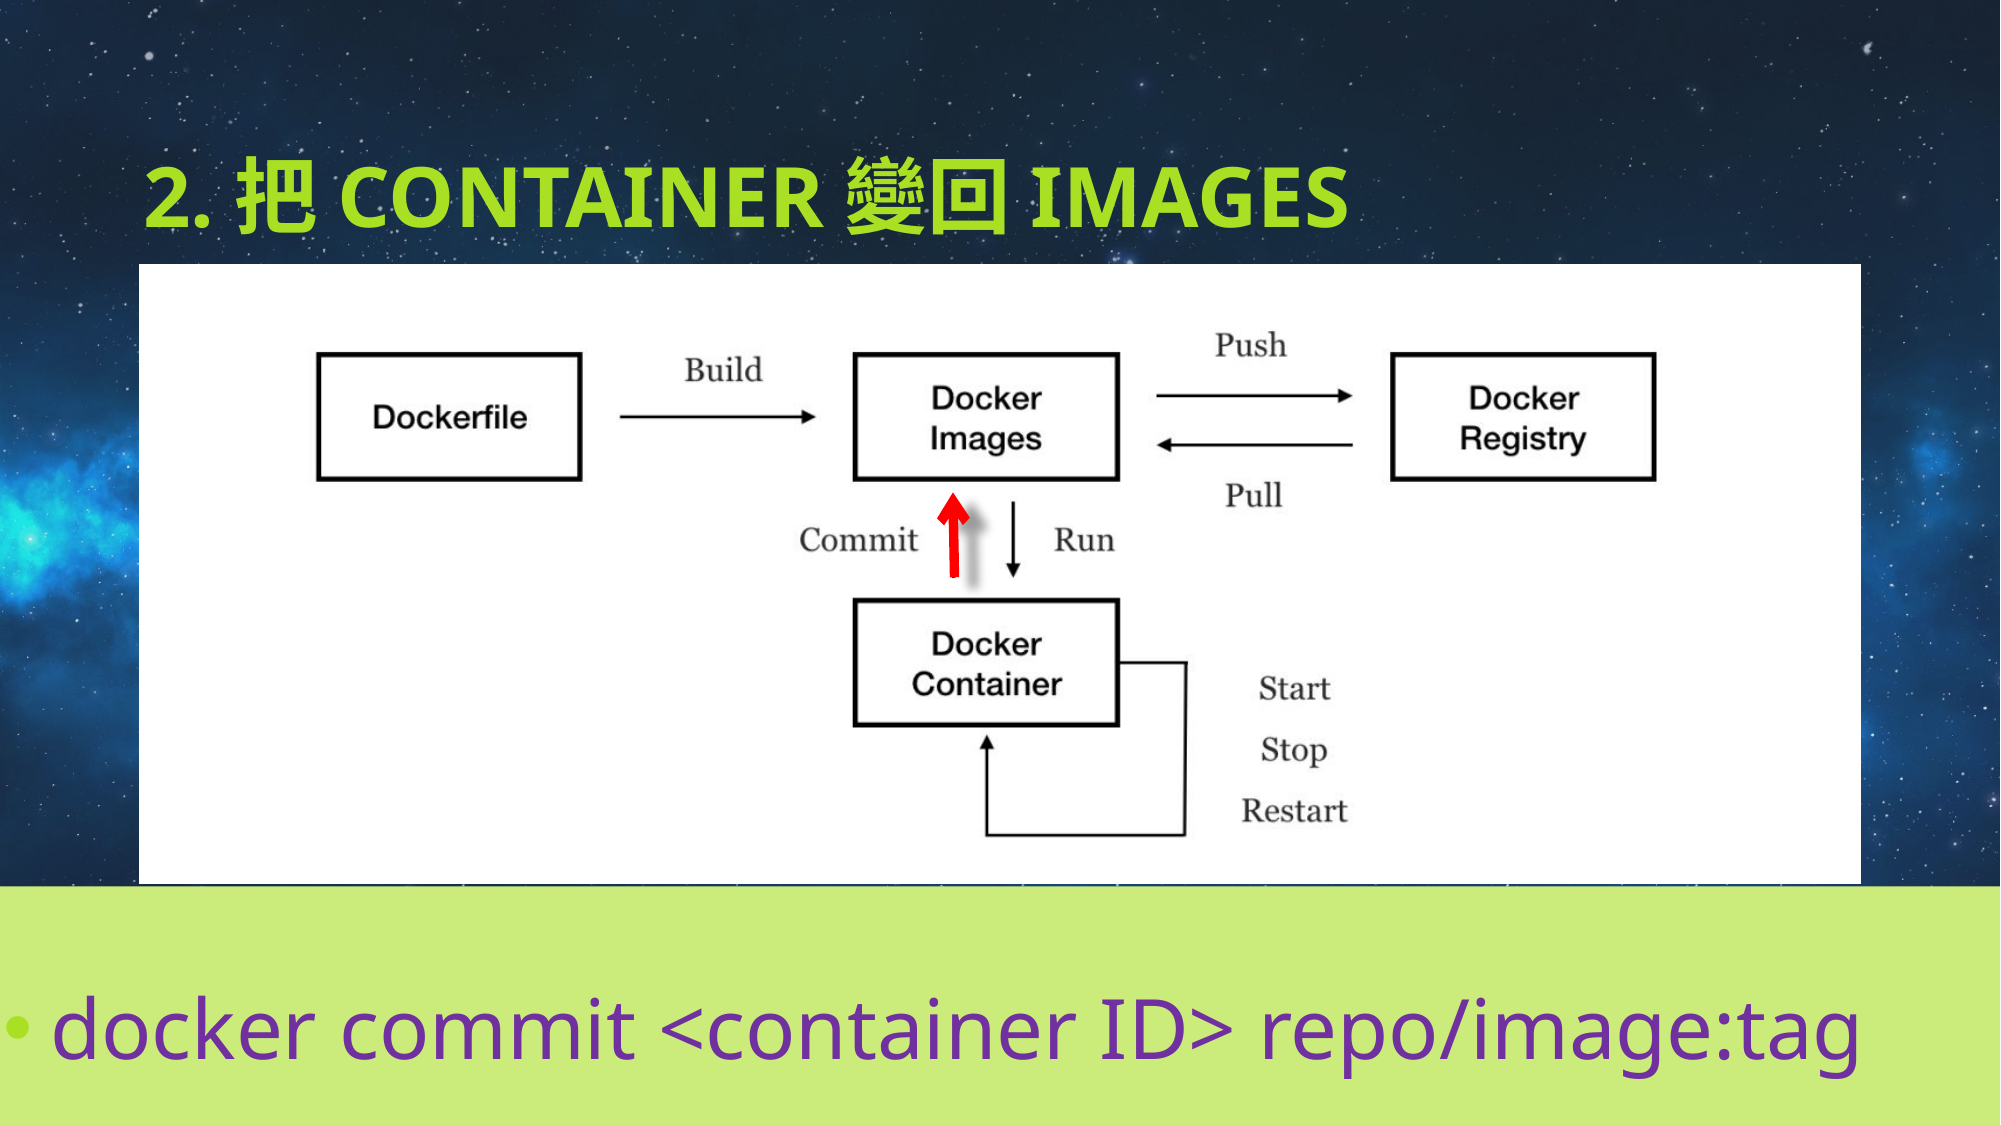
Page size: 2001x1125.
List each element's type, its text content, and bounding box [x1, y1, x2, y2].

text_box 2.把container變回Images [128, 37, 1754, 351]
list docker commit <container ID> repo/image:tag [0, 886, 2000, 1125]
picture [138, 264, 1861, 884]
